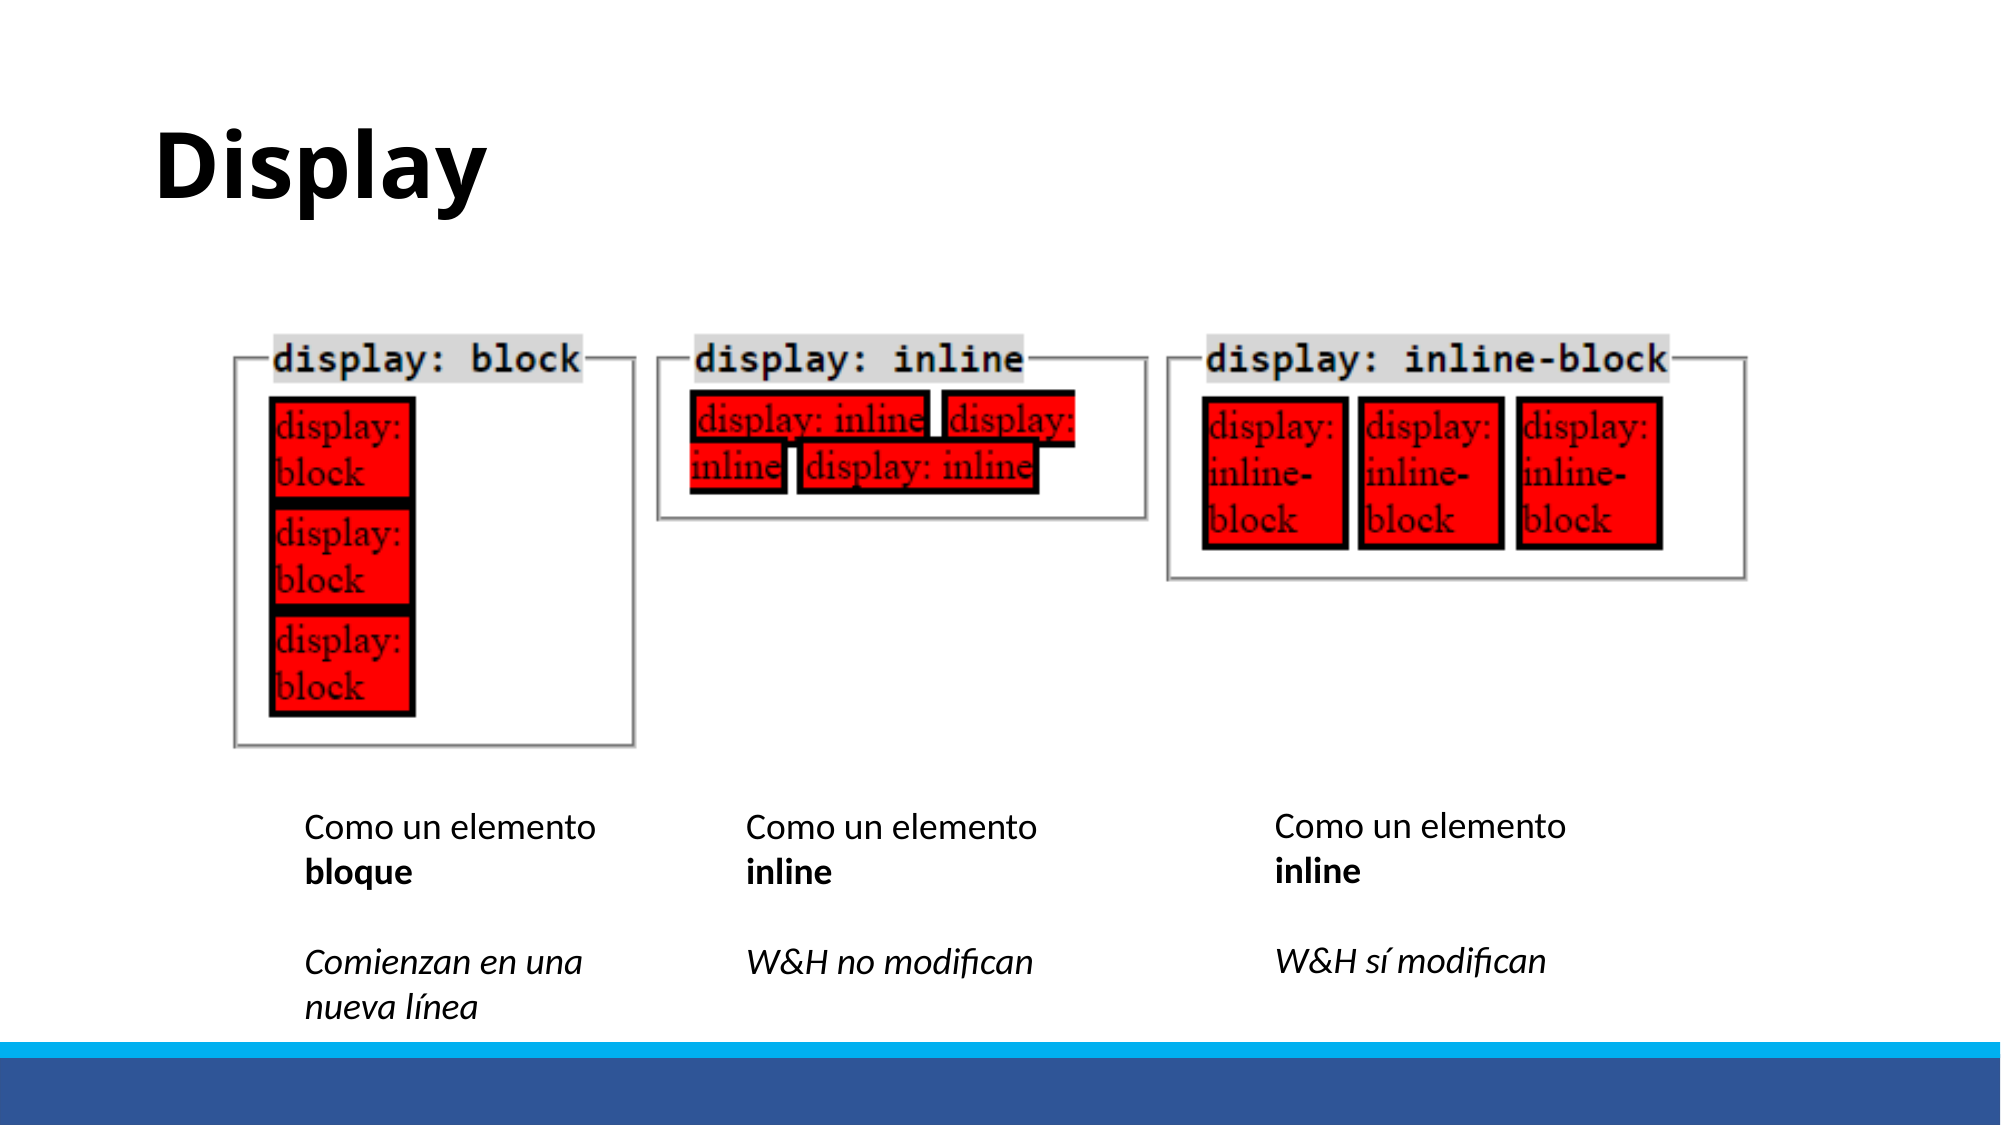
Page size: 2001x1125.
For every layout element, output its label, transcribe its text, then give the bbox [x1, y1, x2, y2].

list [225, 319, 1775, 759]
text_box Como un elemento inline W&H sí modifican [1260, 793, 1591, 989]
text_box Como un elemento inline W&H no modifican [731, 794, 1062, 990]
title Display [137, 59, 1863, 278]
text_box Como un elemento bloque Comienzan en una nueva línea [289, 794, 612, 1035]
